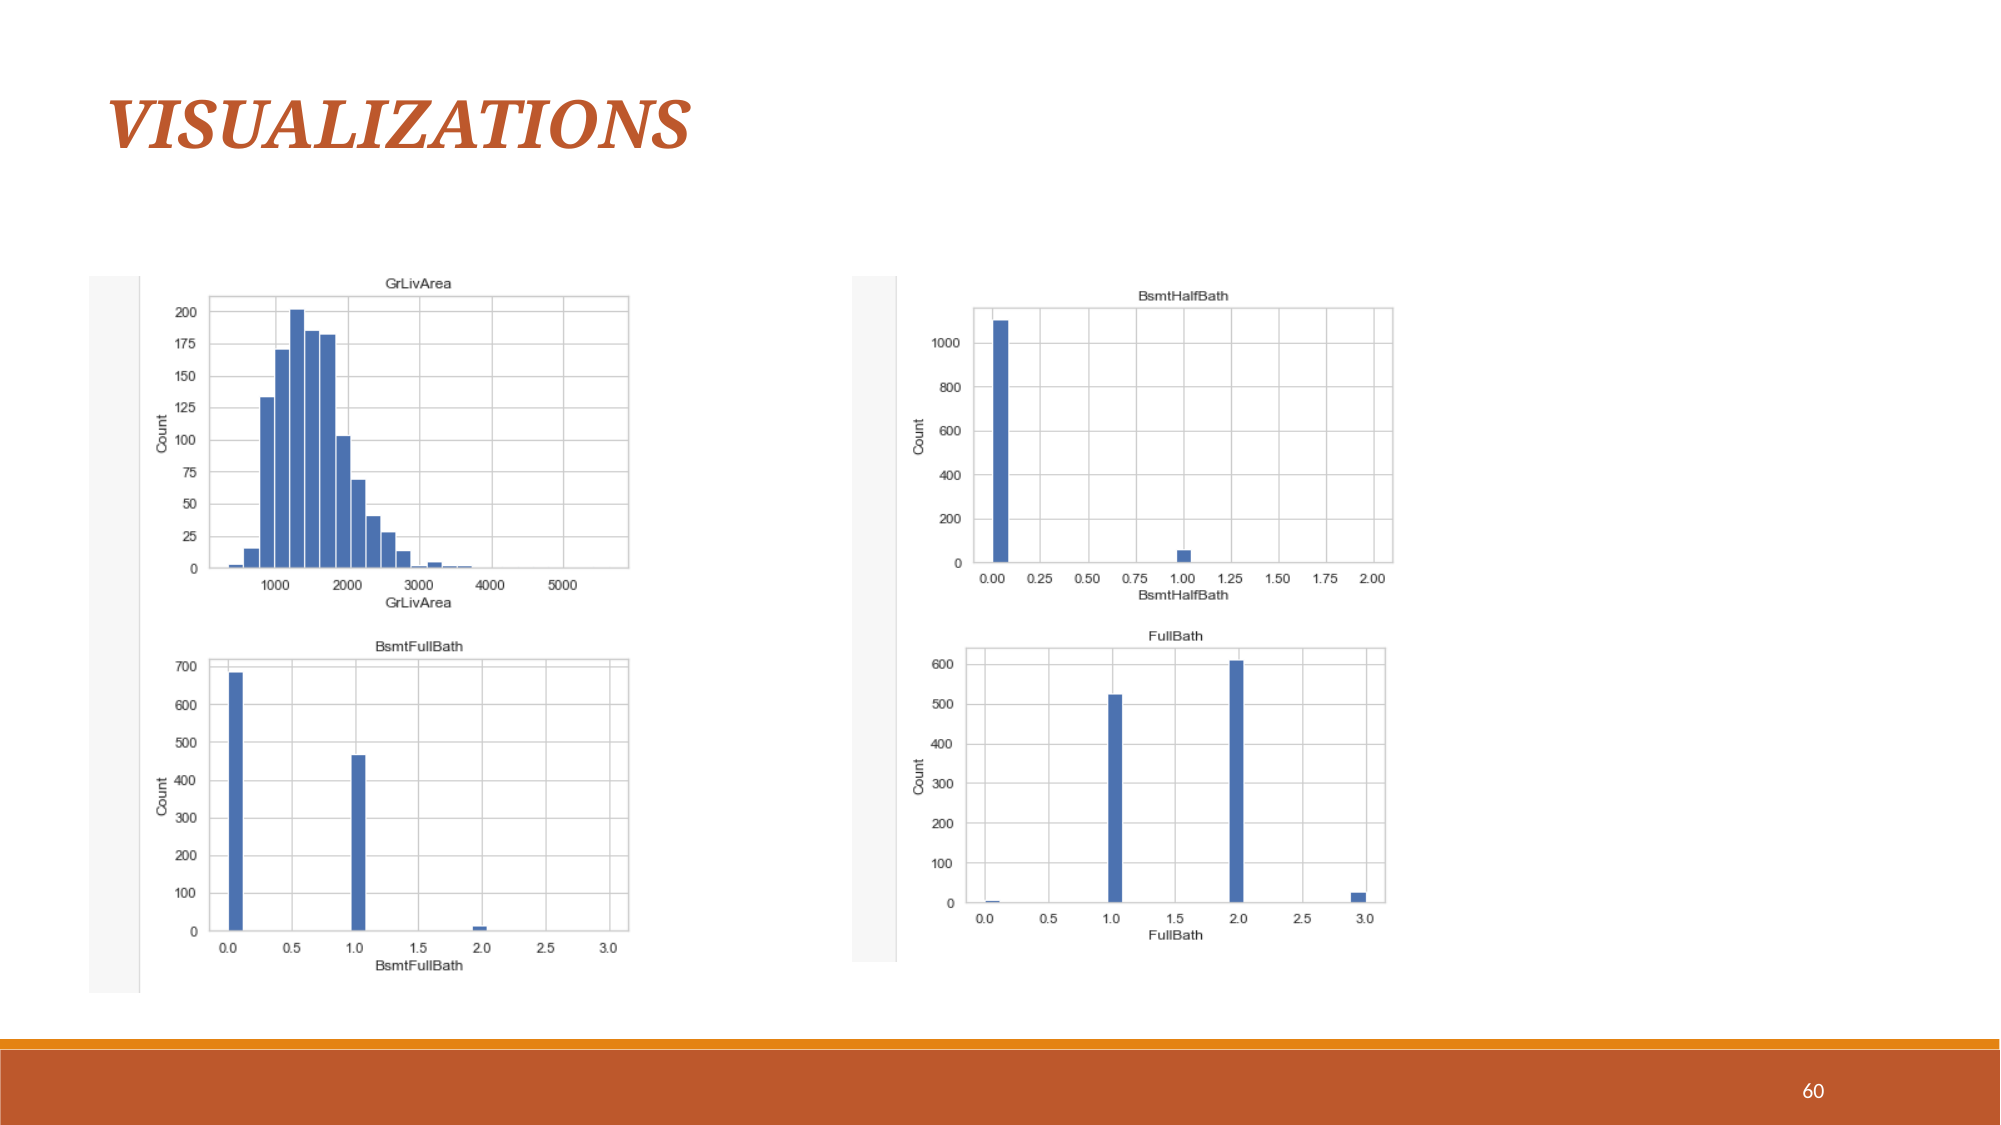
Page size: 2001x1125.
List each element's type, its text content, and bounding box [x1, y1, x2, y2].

picture [851, 275, 1626, 962]
slide_number 60 [1624, 1059, 1840, 1120]
picture [88, 275, 793, 994]
text_box VISUALIZATIONS [89, 74, 1673, 170]
